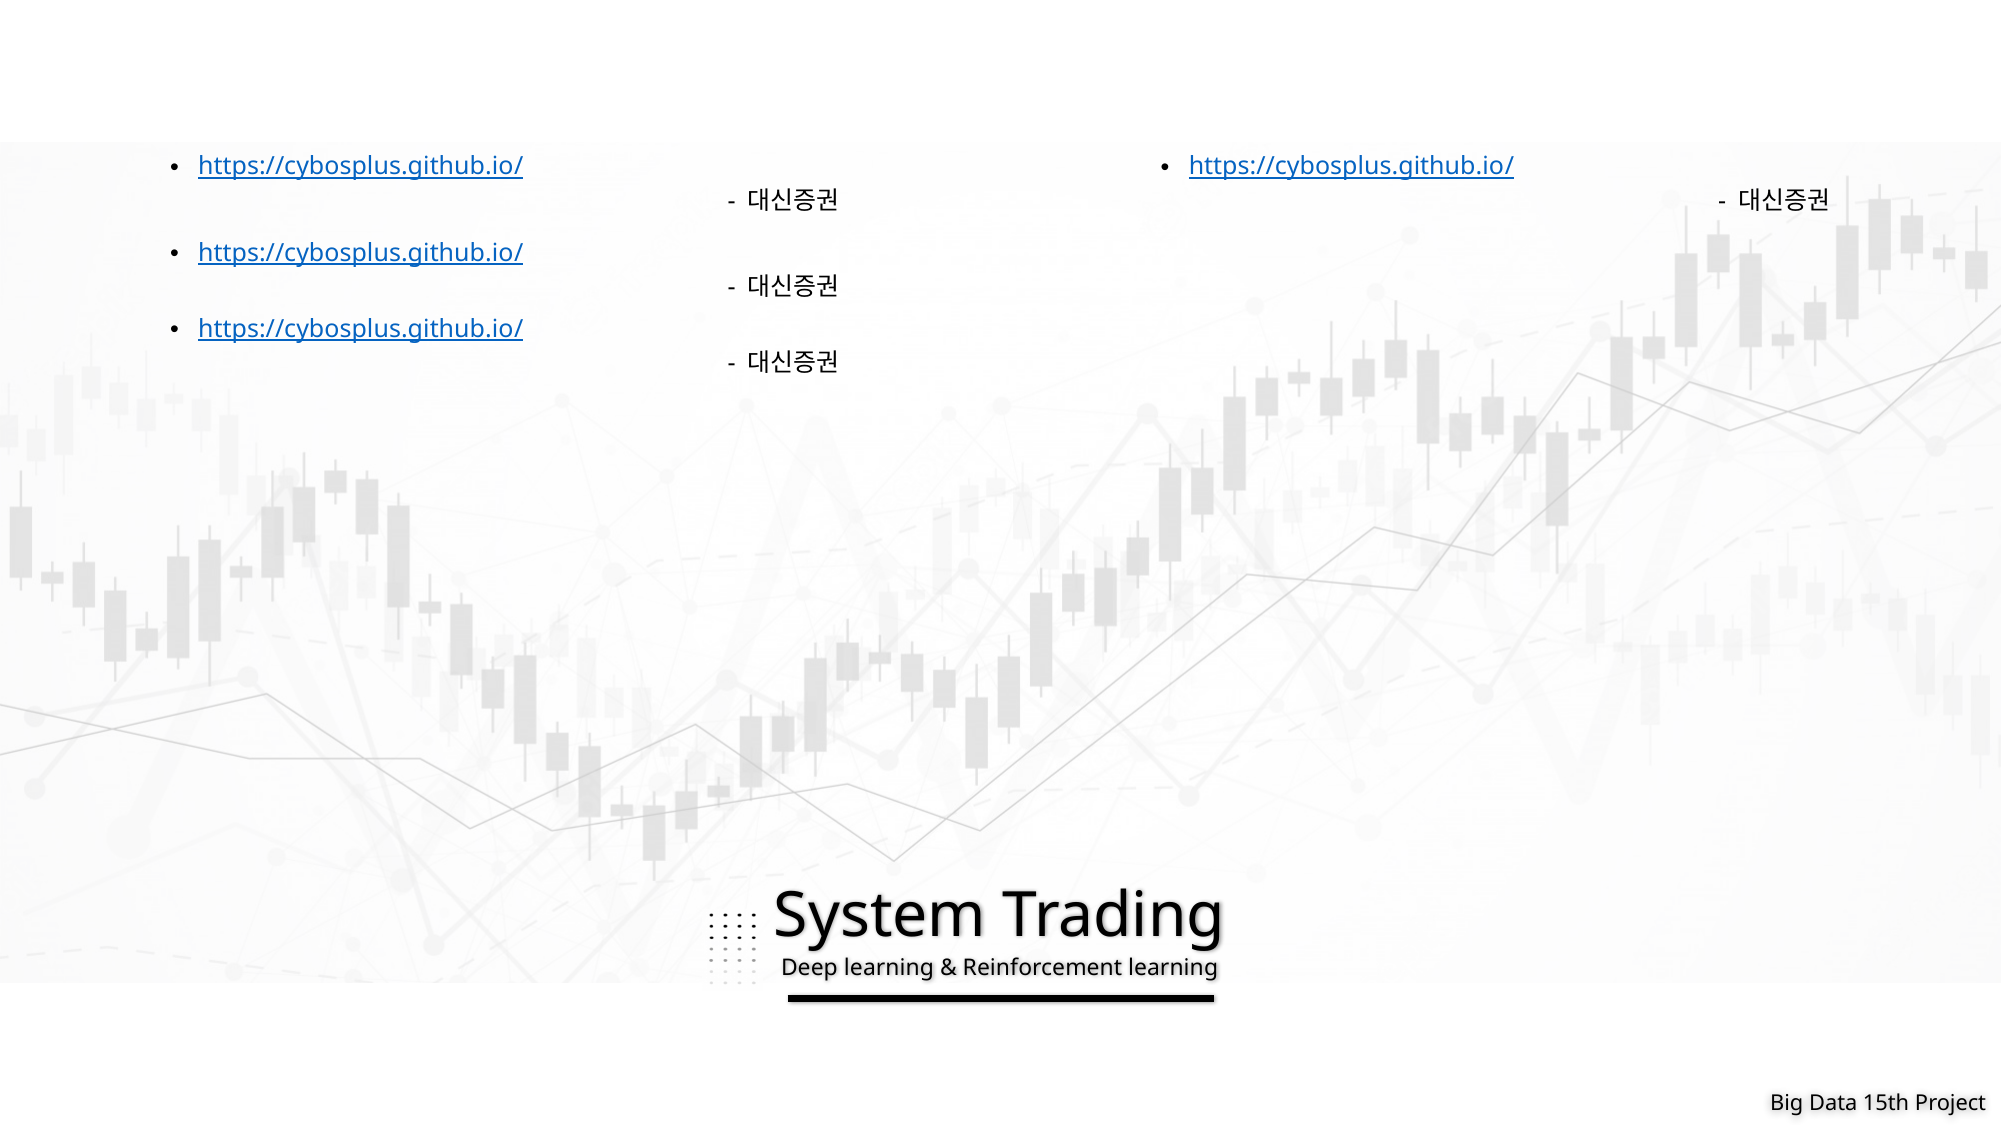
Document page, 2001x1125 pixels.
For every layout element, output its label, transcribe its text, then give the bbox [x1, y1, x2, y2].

picture [701, 909, 763, 991]
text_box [0, 137, 2000, 988]
text_box Big Data 15th Project [1535, 1076, 2000, 1116]
